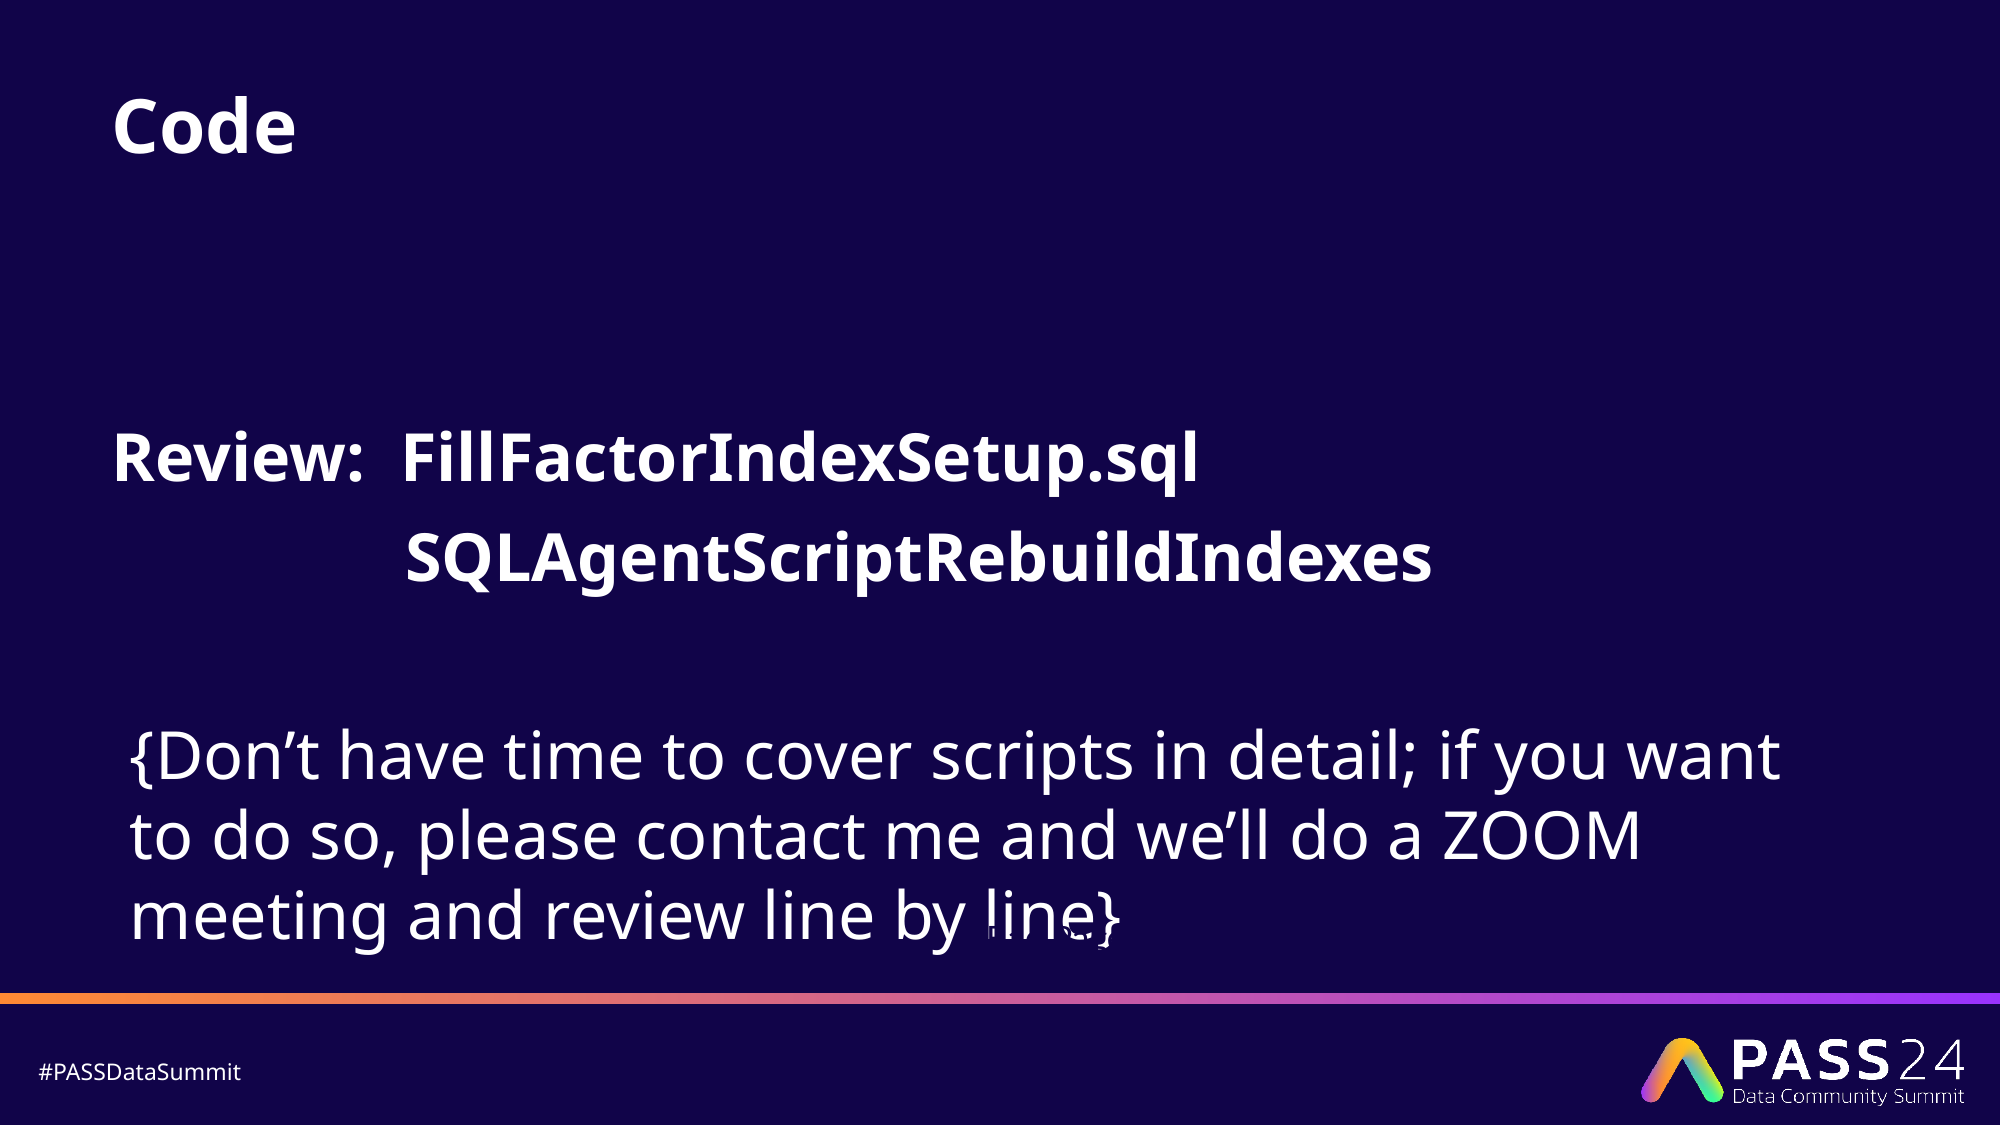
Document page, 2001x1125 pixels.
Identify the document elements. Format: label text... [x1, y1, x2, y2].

text_box Bad Page Split [971, 905, 1217, 966]
title Code [96, 80, 1642, 209]
picture [1639, 1036, 1966, 1108]
list Review: FillFactorIndexSetup.sql SQLAgentScriptRebuildIndexes {Don’t have time to cover scripts in detail; if you want to do so, please contact me and we’ll do a ZOOM meeting and review line by line} [96, 209, 1822, 966]
